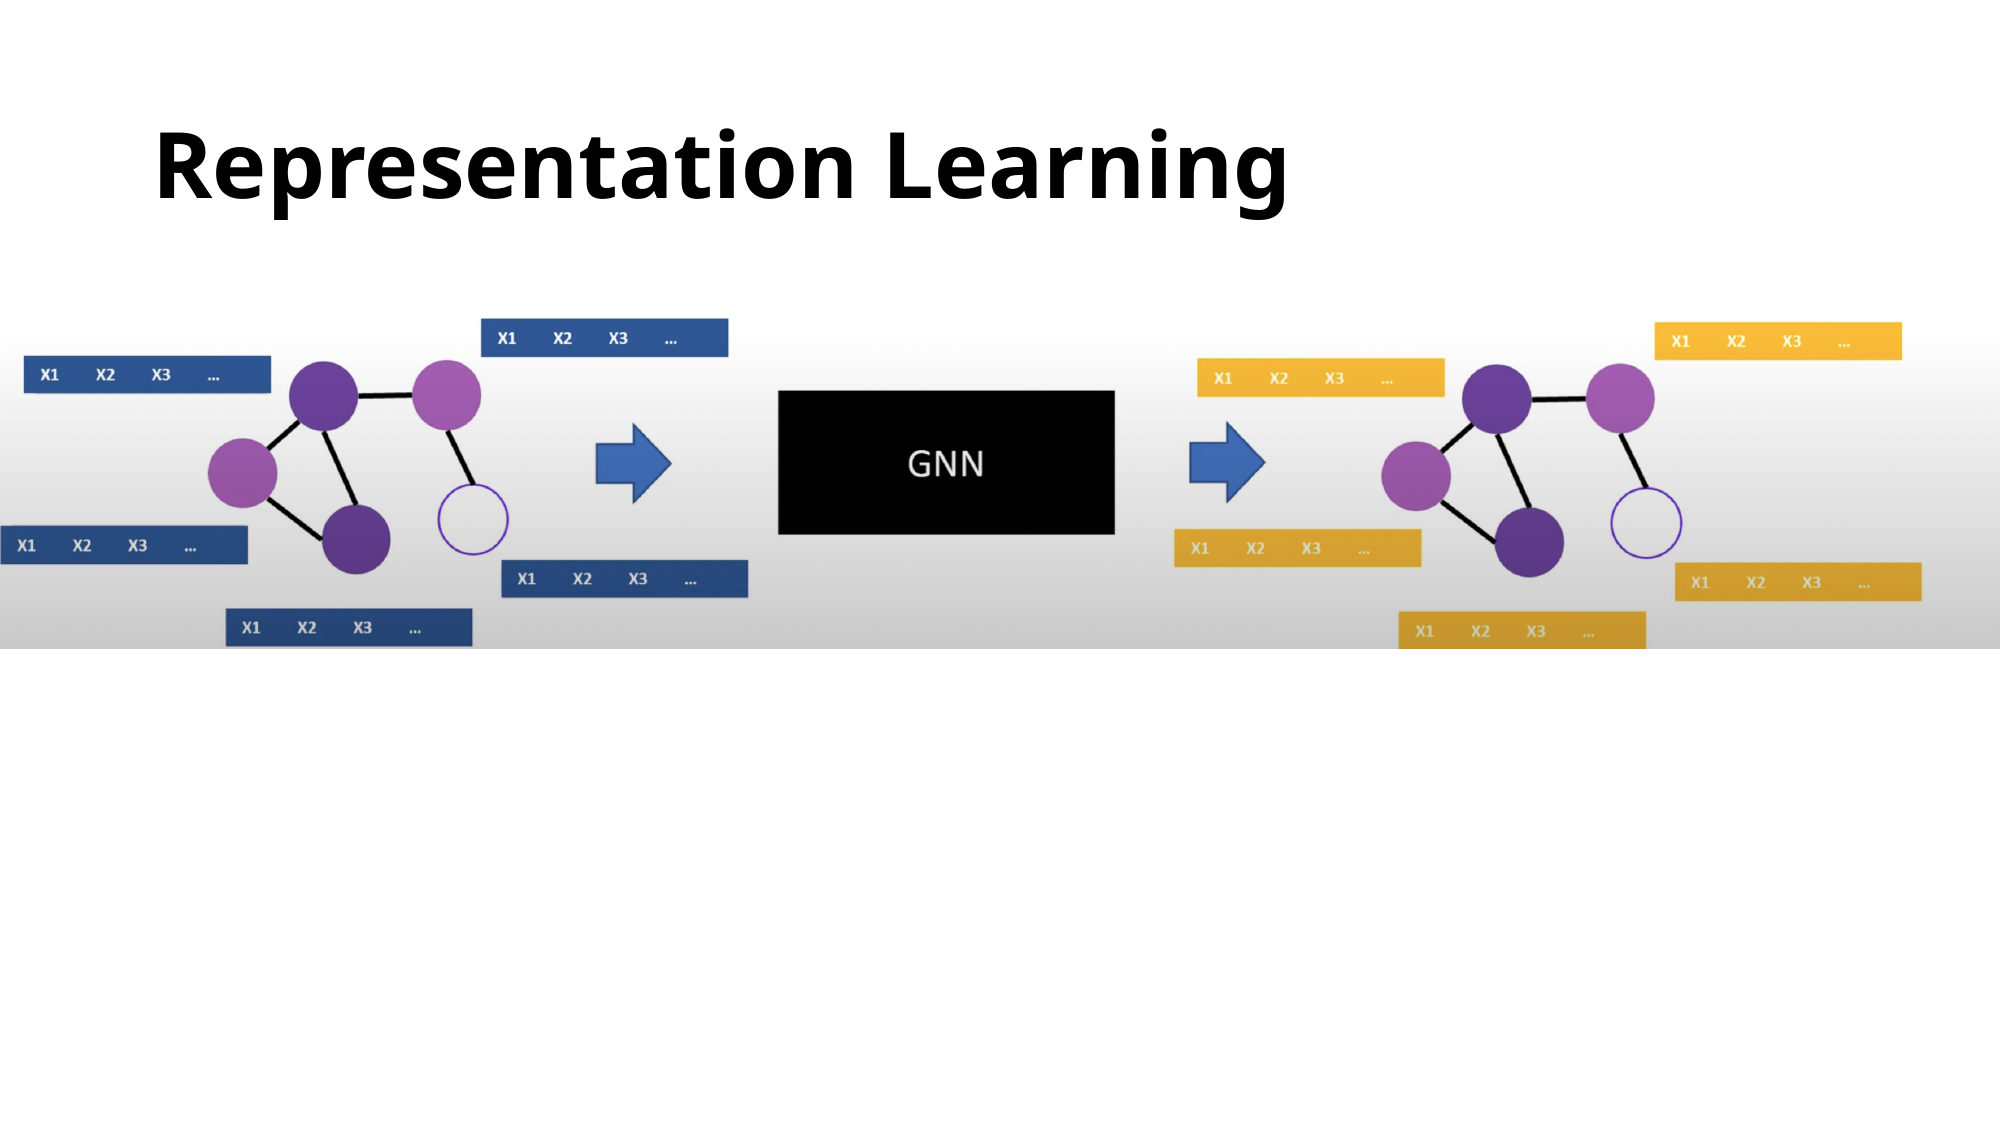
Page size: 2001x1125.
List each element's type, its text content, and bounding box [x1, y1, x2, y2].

title Representation Learning [137, 59, 1863, 278]
picture [0, 308, 2000, 649]
